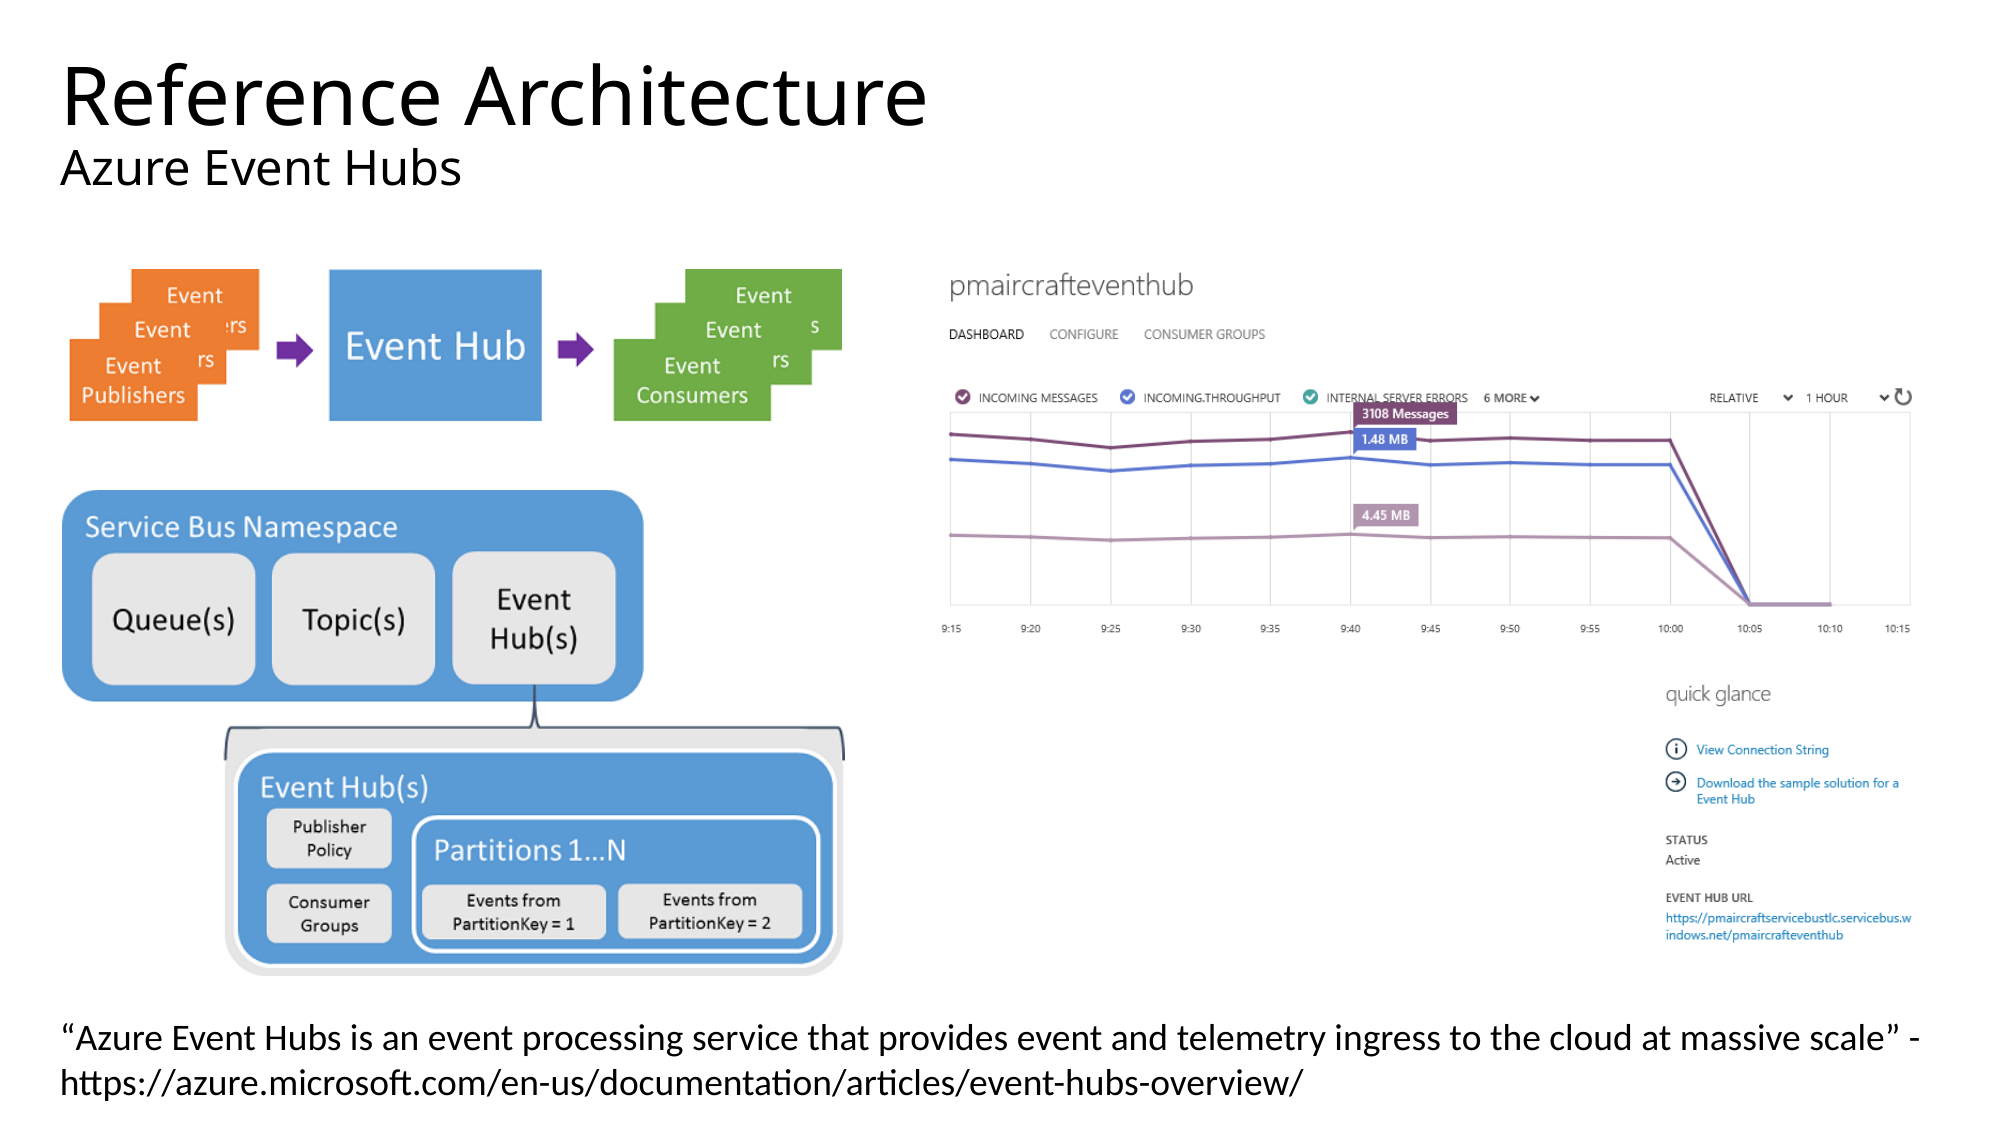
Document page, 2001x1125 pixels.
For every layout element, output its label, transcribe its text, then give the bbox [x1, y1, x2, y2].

picture [62, 490, 845, 976]
text_box Reference Architecture Azure Event Hubs [44, 47, 1995, 204]
text_box “Azure Event Hubs is an event processing service that provides event and telemetry ingress to the cloud at massive scale” - https://azure.microsoft.com/en-us/documentation/articles/event-hubs-overview/ [45, 1005, 1960, 1111]
picture [934, 262, 1930, 947]
picture [66, 269, 842, 425]
